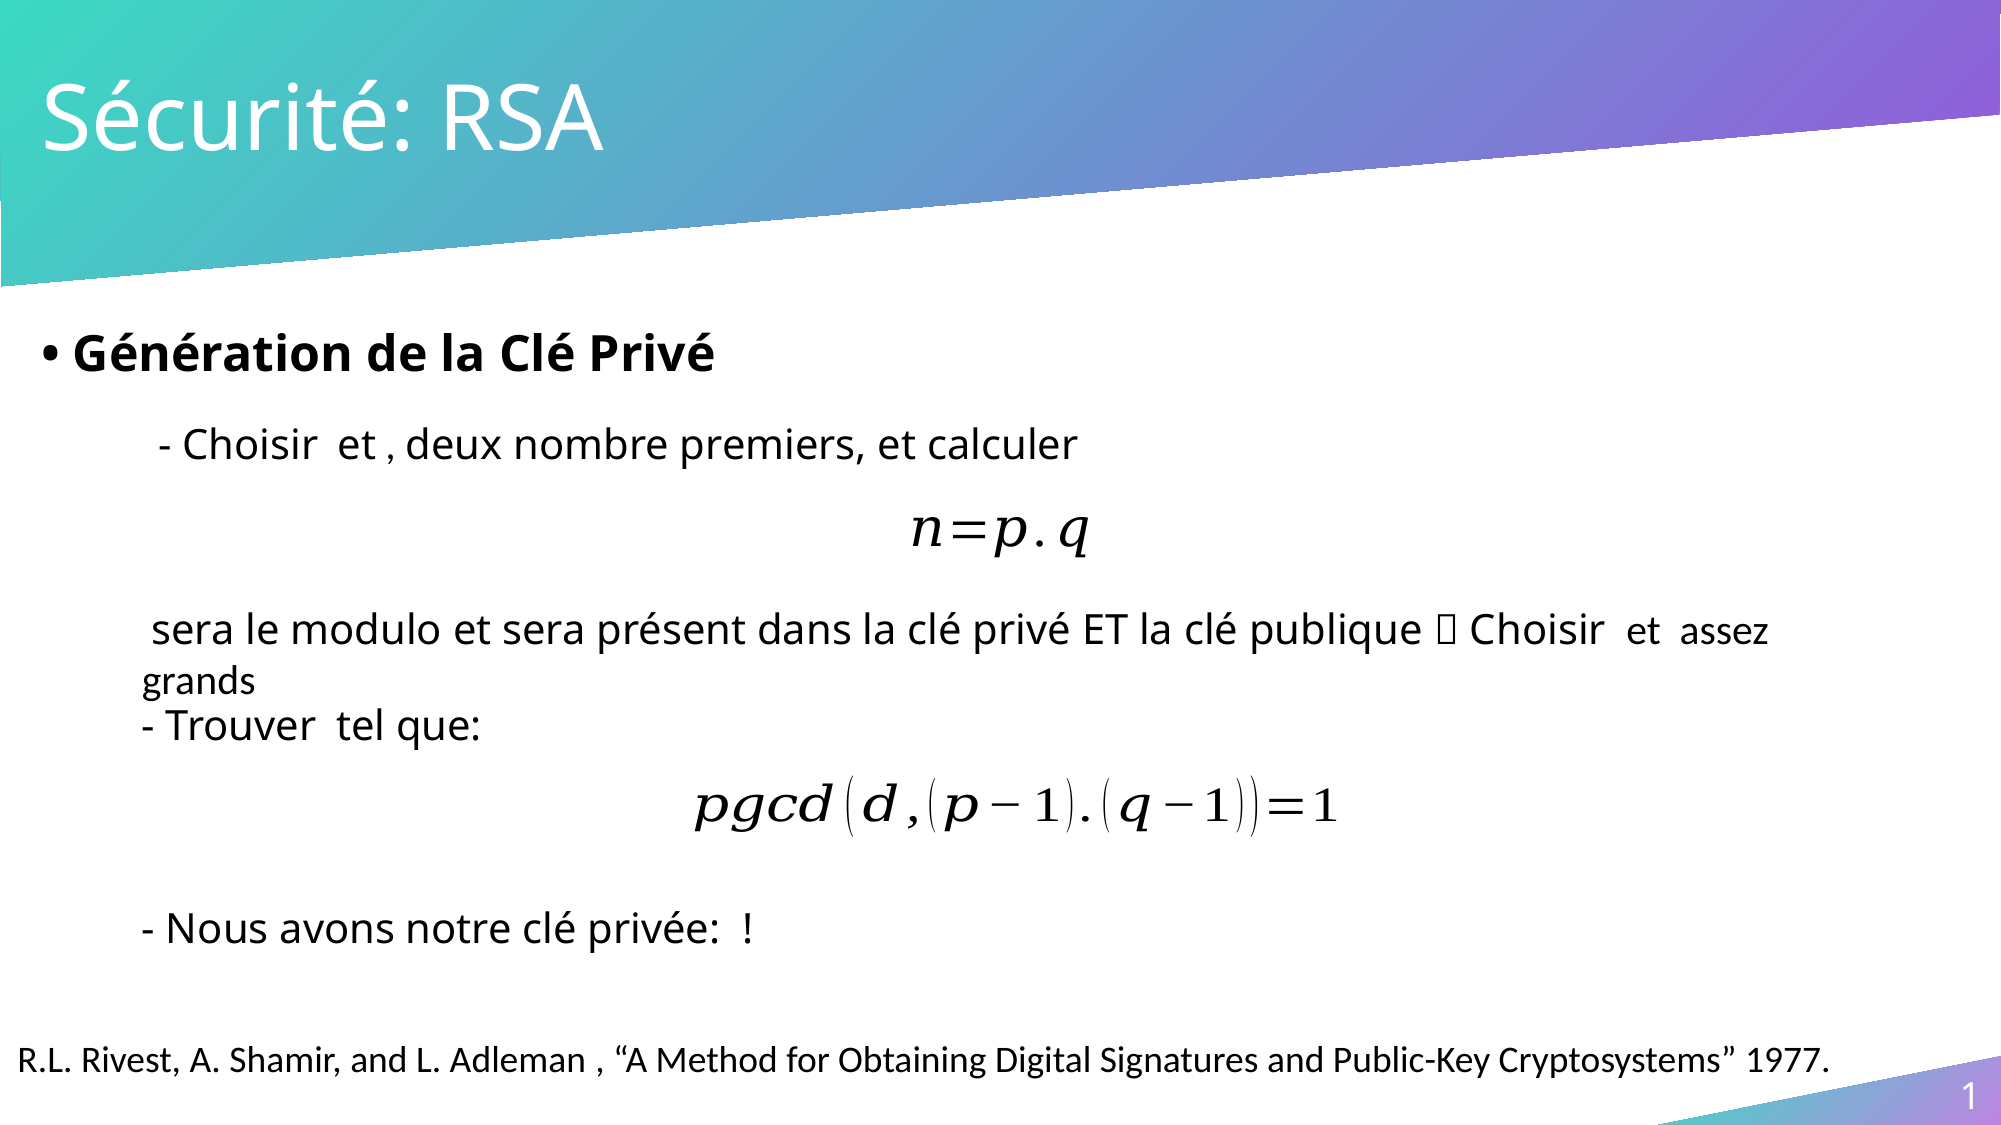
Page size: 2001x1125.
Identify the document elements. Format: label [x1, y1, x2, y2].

title [26, 12, 1752, 230]
text_box [26, 313, 965, 389]
text_box [2, 1027, 2000, 1125]
text_box [0, 0, 2000, 288]
